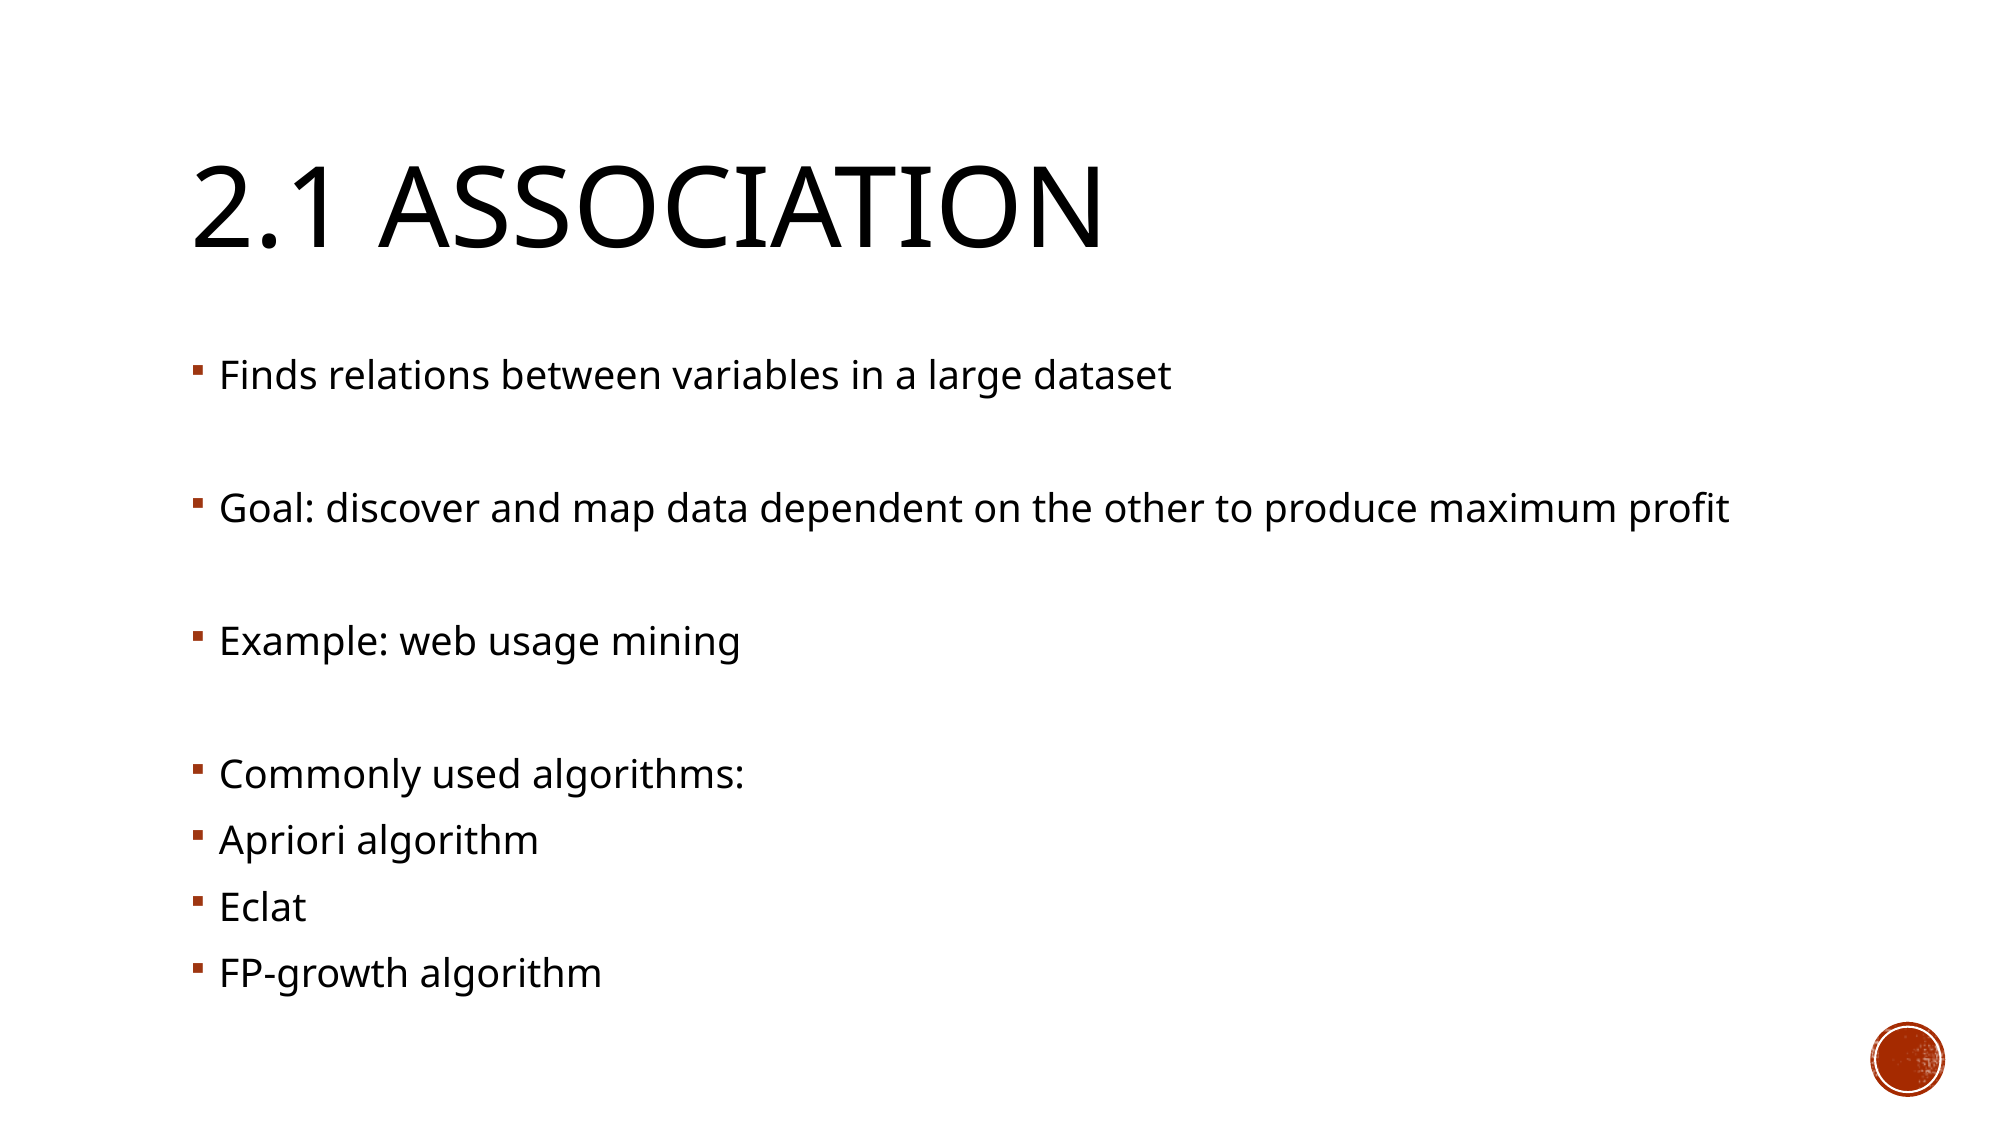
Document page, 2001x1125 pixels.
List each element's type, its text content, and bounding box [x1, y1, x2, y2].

list Finds relations between variables in a large dataset Goal: discover and map data dependent on the other to produce maximum profit Example: web usage mining Commonly used algorithms: Apriori algorithm Eclat FP-growth algorithm [175, 348, 1826, 1013]
title 2.1 association [175, 79, 1826, 344]
